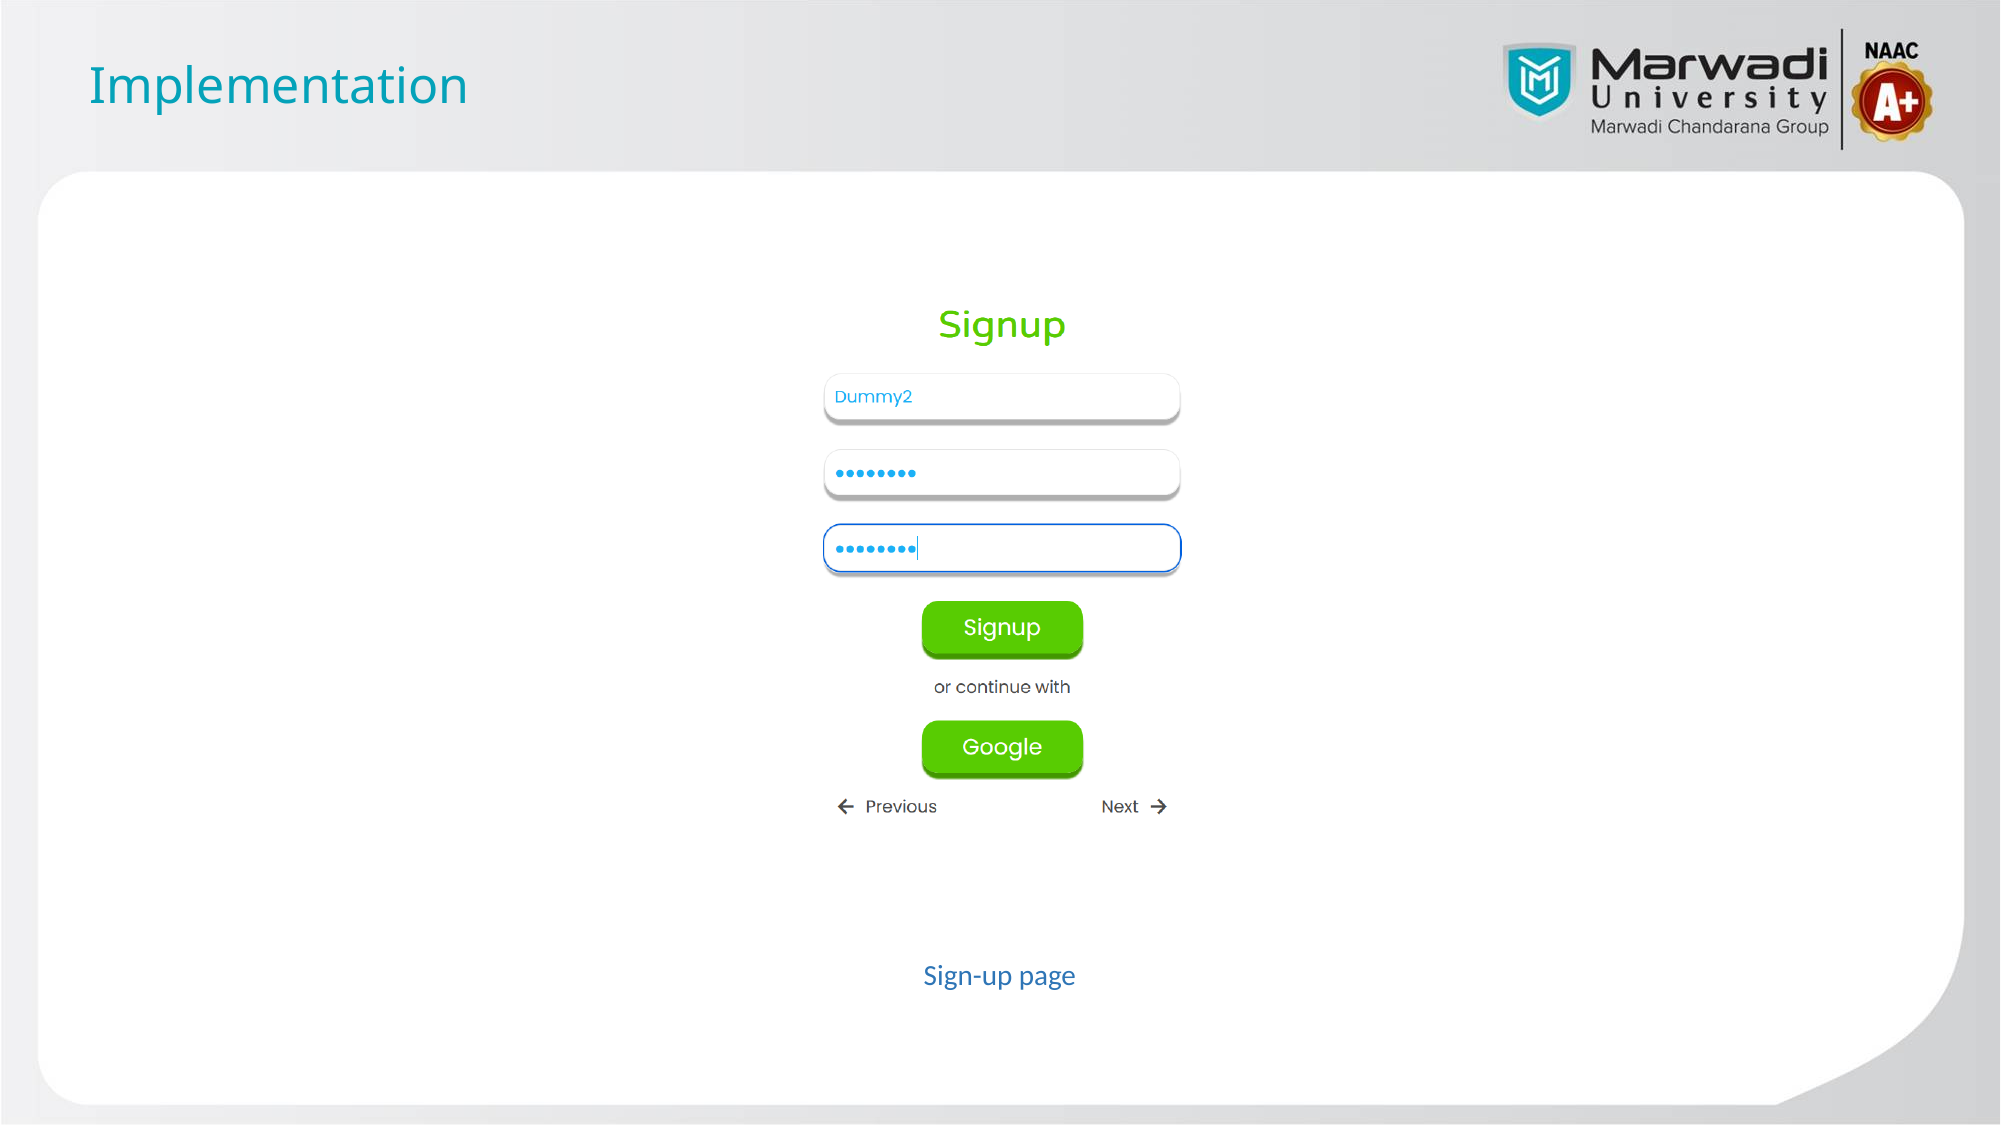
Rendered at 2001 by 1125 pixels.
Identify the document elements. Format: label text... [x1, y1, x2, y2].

text_box Sign-up page [781, 948, 1219, 999]
text_box Implementation [87, 51, 728, 114]
picture [0, 0, 2001, 1125]
